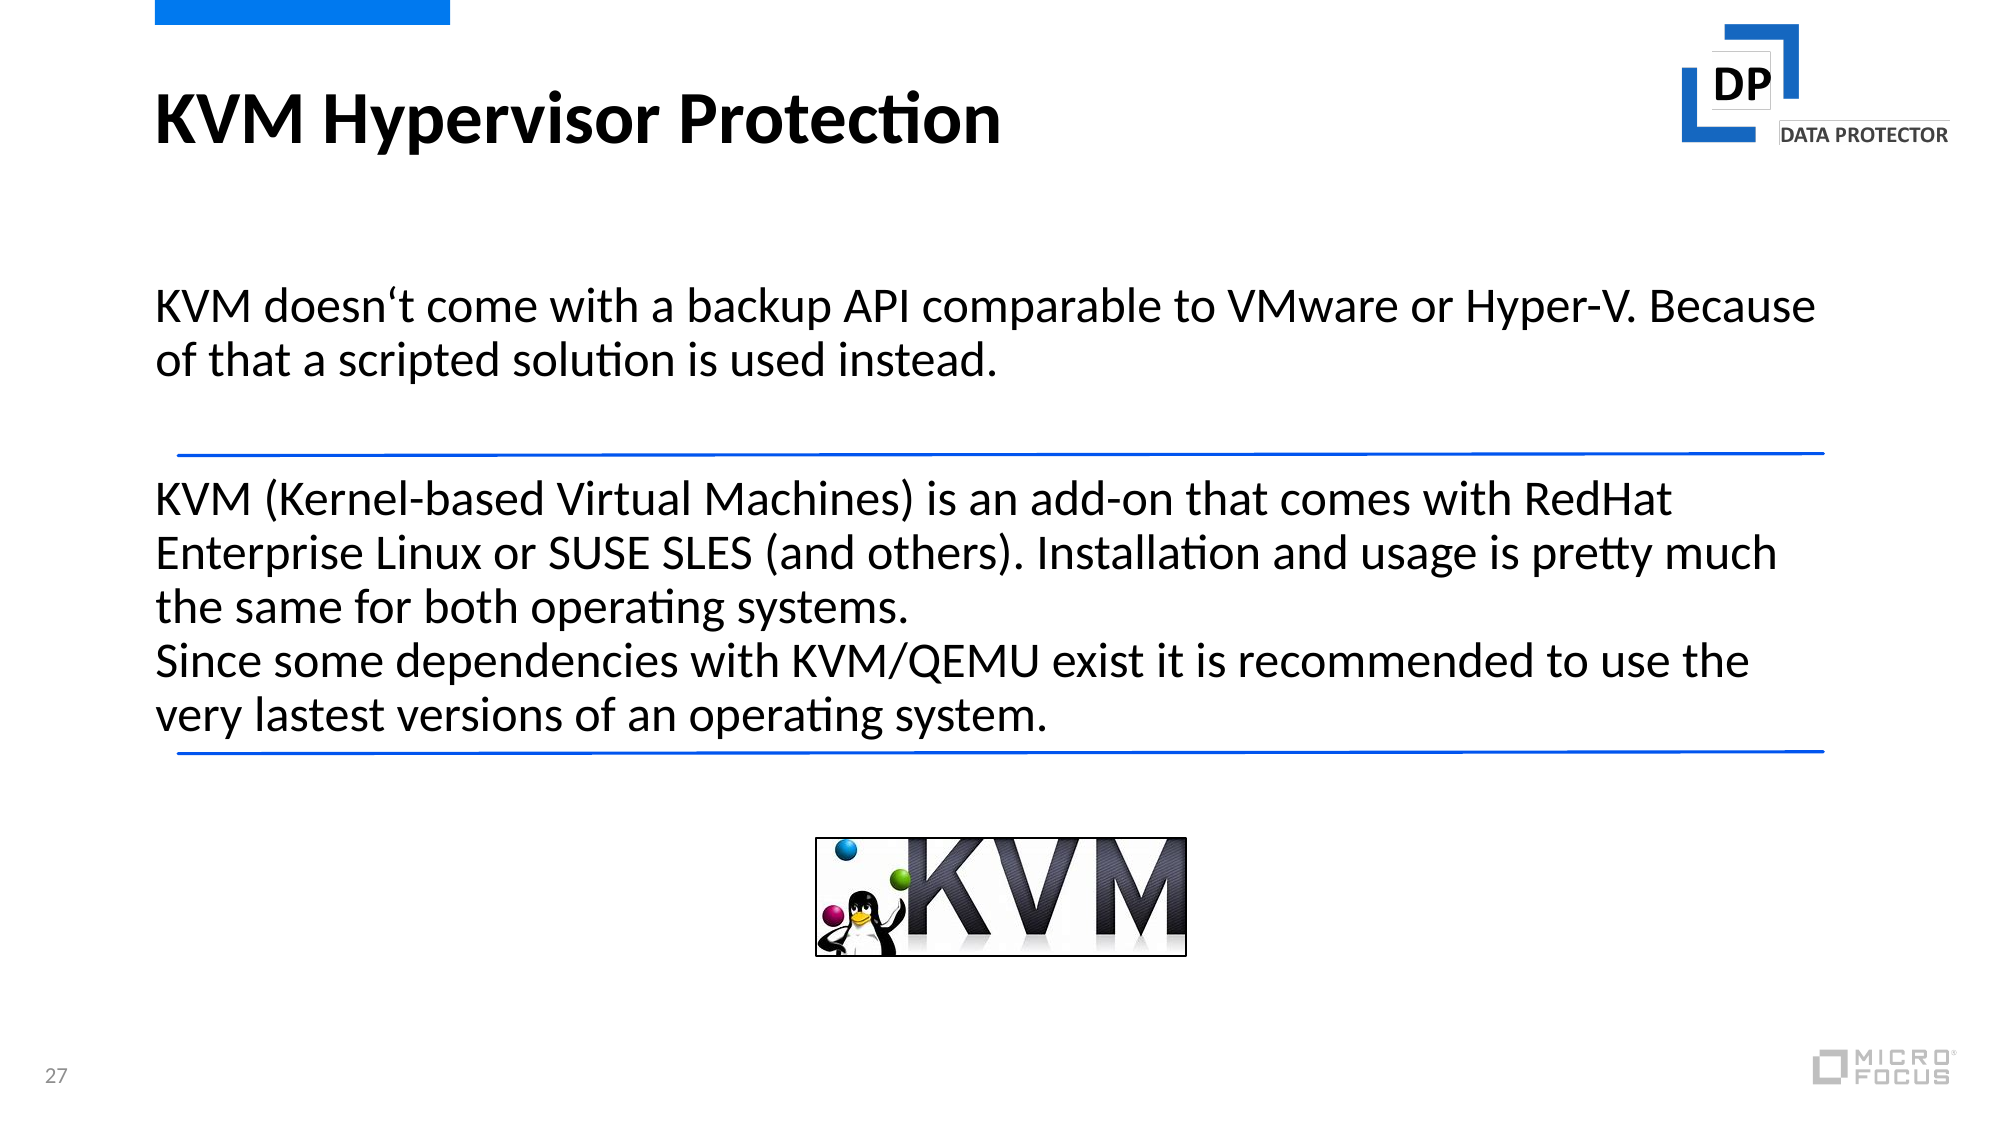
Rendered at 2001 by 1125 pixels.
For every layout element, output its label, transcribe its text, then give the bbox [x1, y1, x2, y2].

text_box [178, 453, 1824, 754]
picture [816, 839, 1185, 955]
title KVM Hypervisor Protection [155, 70, 1847, 249]
picture [1681, 24, 1950, 145]
slide_number 27 [30, 1051, 90, 1097]
list KVM doesn‘t come with a backup API comparable to VMware or Hyper-V. Because of that a scripted solution is used instead. KVM (Kernel-based Virtual Machines) is an add-on that comes with RedHat Enterprise Linux or SUSE SLES (and others). Installation and usage is pretty much the same for both operating systems. Since some dependencies with KVM/QEMU exist it is recommended to use the very lastest versions of an operating system. [155, 271, 1847, 1002]
